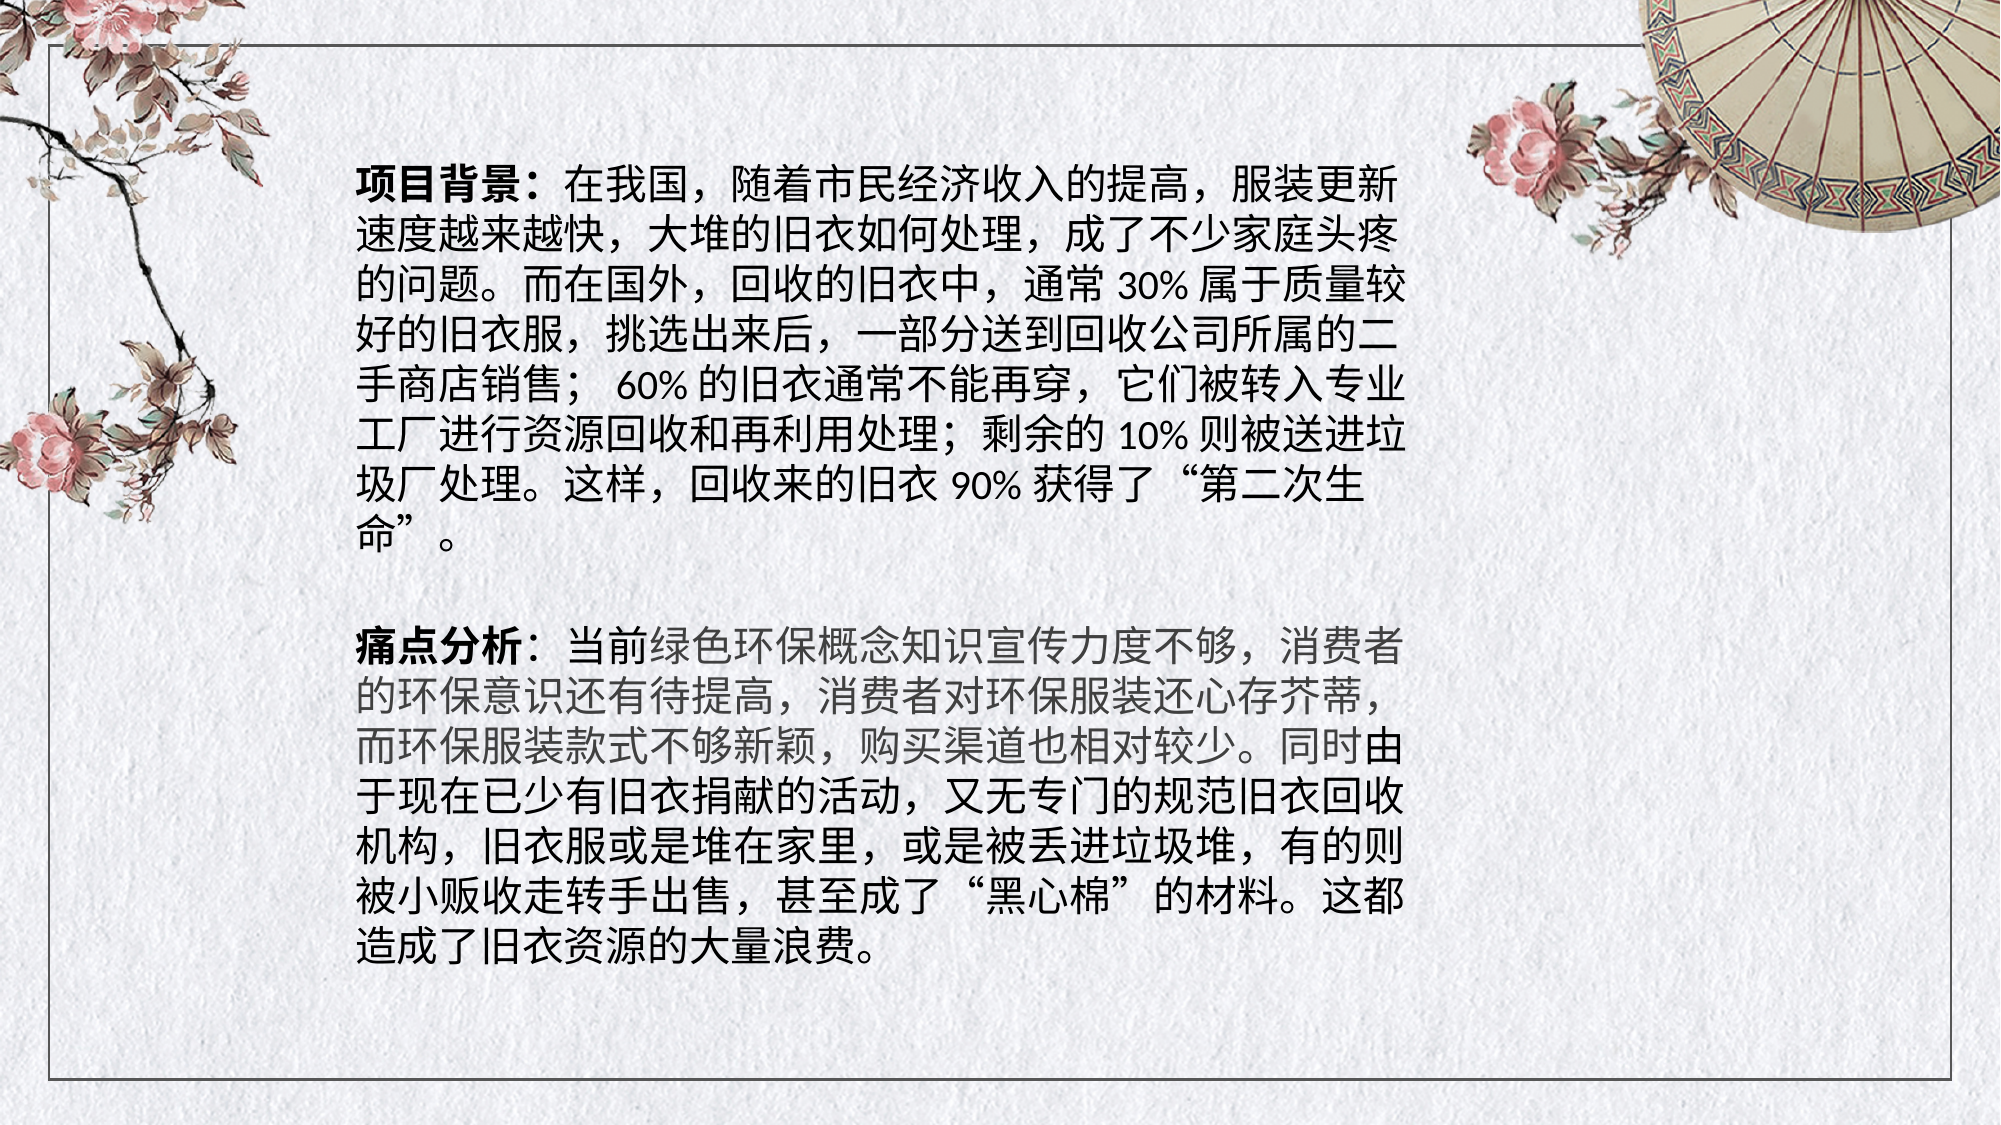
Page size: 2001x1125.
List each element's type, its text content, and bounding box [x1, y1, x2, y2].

text_box 痛点分析：当前绿色环保概念知识宣传力度不够，消费者的环保意识还有待提高，消费者对环保服装还心存芥蒂，而环保服装款式不够新颖，购买渠道也相对较少。同时由于现在已少有旧衣捐献的活动，又无专门的规范旧衣回收机构，旧衣服或是堆在家里，或是被丢进垃圾堆，有的则被小贩收走转手出售，甚至成了“黑心棉”的材料。这都造成了旧衣资源的大量浪费。 [340, 611, 1420, 977]
text_box 项目背景：在我国，随着市民经济收入的提高，服装更新速度越来越快，大堆的旧衣如何处理，成了不少家庭头疼的问题。而在国外，回收的旧衣中，通常30%属于质量较好的旧衣服，挑选出来后，一部分送到回收公司所属的二手商店销售；60%的旧衣通常不能再穿，它们被转入专业工厂进行资源回收和再利用处理；剩余的10%则被送进垃圾厂处理。这样，回收来的旧衣90%获得了“第二次生命”。 [340, 150, 1441, 566]
picture [0, 0, 2001, 1125]
text_box [48, 44, 1952, 1081]
